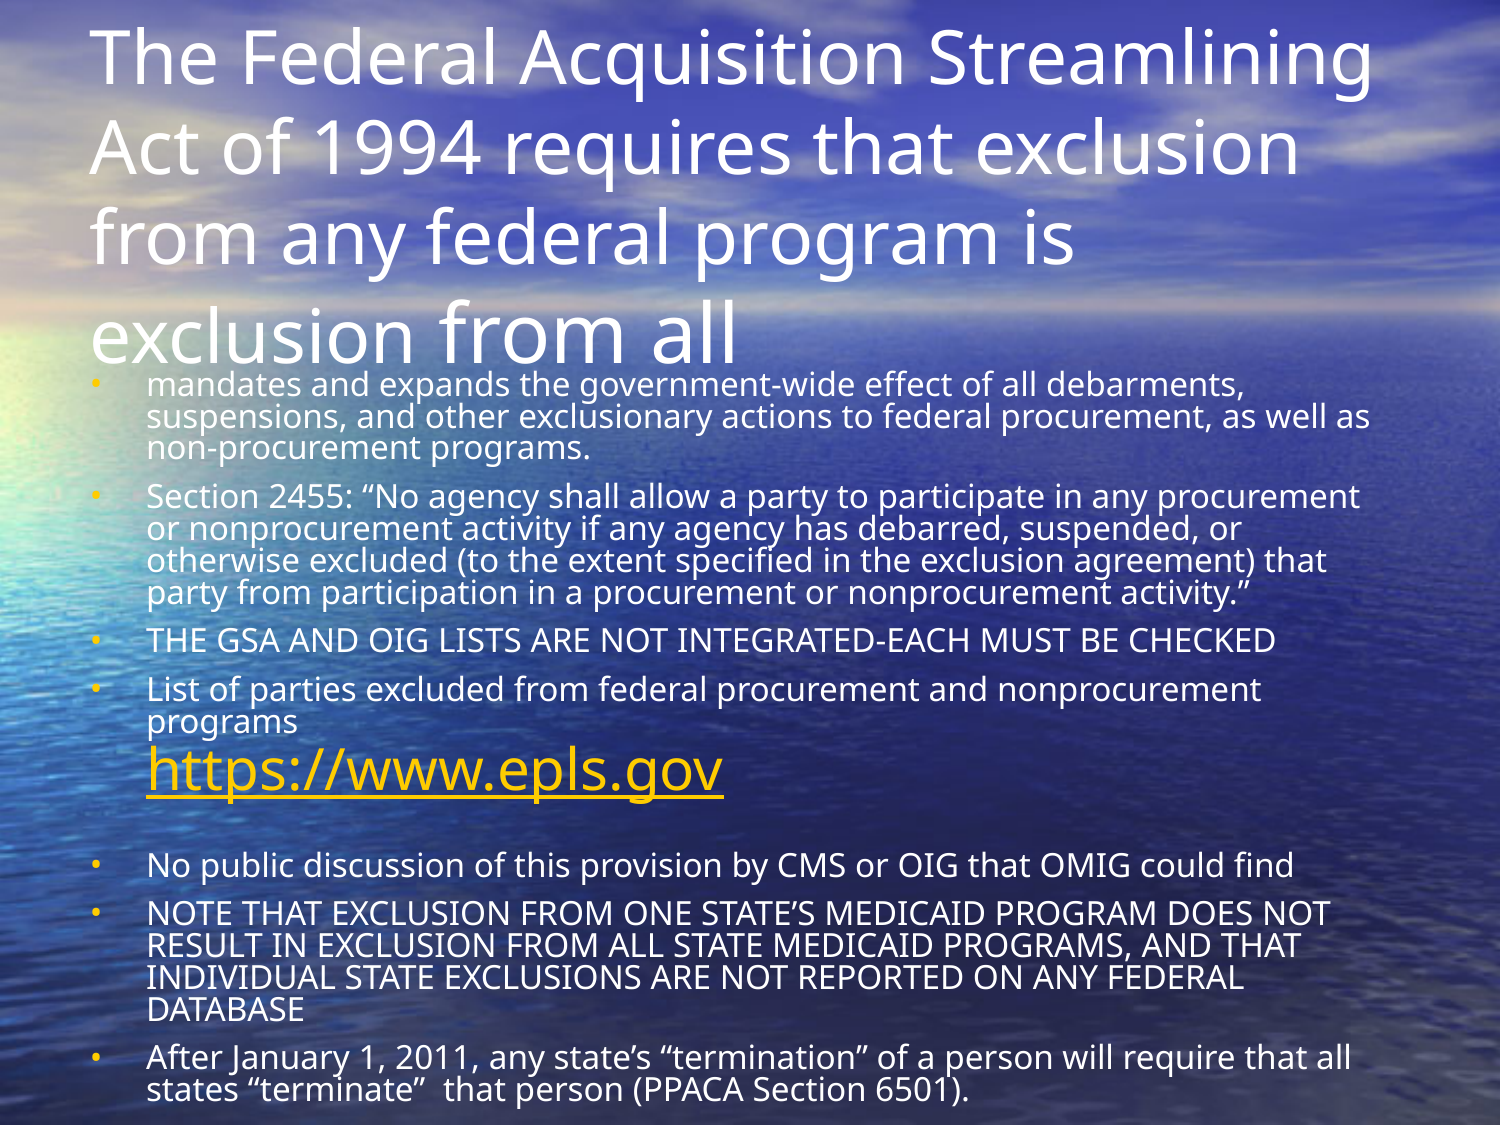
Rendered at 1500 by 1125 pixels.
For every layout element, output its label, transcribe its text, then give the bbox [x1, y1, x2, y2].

picture [0, 0, 1500, 1125]
list mandates and expands the government-wide effect of all debarments, suspensions, and other exclusionary actions to federal procurement, as well as non-procurement programs. Section 2455: “No agency shall allow a party to participate in any procurement or nonprocurement activity if any agency has debarred, suspended, or otherwise excluded (to the extent specified in the exclusion agreement) that party from participation in a procurement or nonprocurement activity.” THE GSA AND OIG LISTS ARE NOT INTEGRATED-EACH MUST BE CHECKED List of parties excluded from federal procurement and nonprocurement programs https://www.epls.gov No public discussion of this provision by CMS or OIG that OMIG could find NOTE THAT EXCLUSION FROM ONE STATE’S MEDICAID PROGRAM DOES NOT RESULT IN EXCLUSION FROM ALL STATE MEDICAID PROGRAMS, AND THAT INDIVIDUAL STATE EXCLUSIONS ARE NOT REPORTED ON ANY FEDERAL DATABASE After January 1, 2011, any state’s “termination” of a person will require that all states “terminate” that person (PPACA Section 6501). [75, 362, 1425, 1125]
title The Federal Acquisition Streamlining Act of 1994 requires that exclusion from any federal program is exclusion from all [75, 33, 1425, 357]
